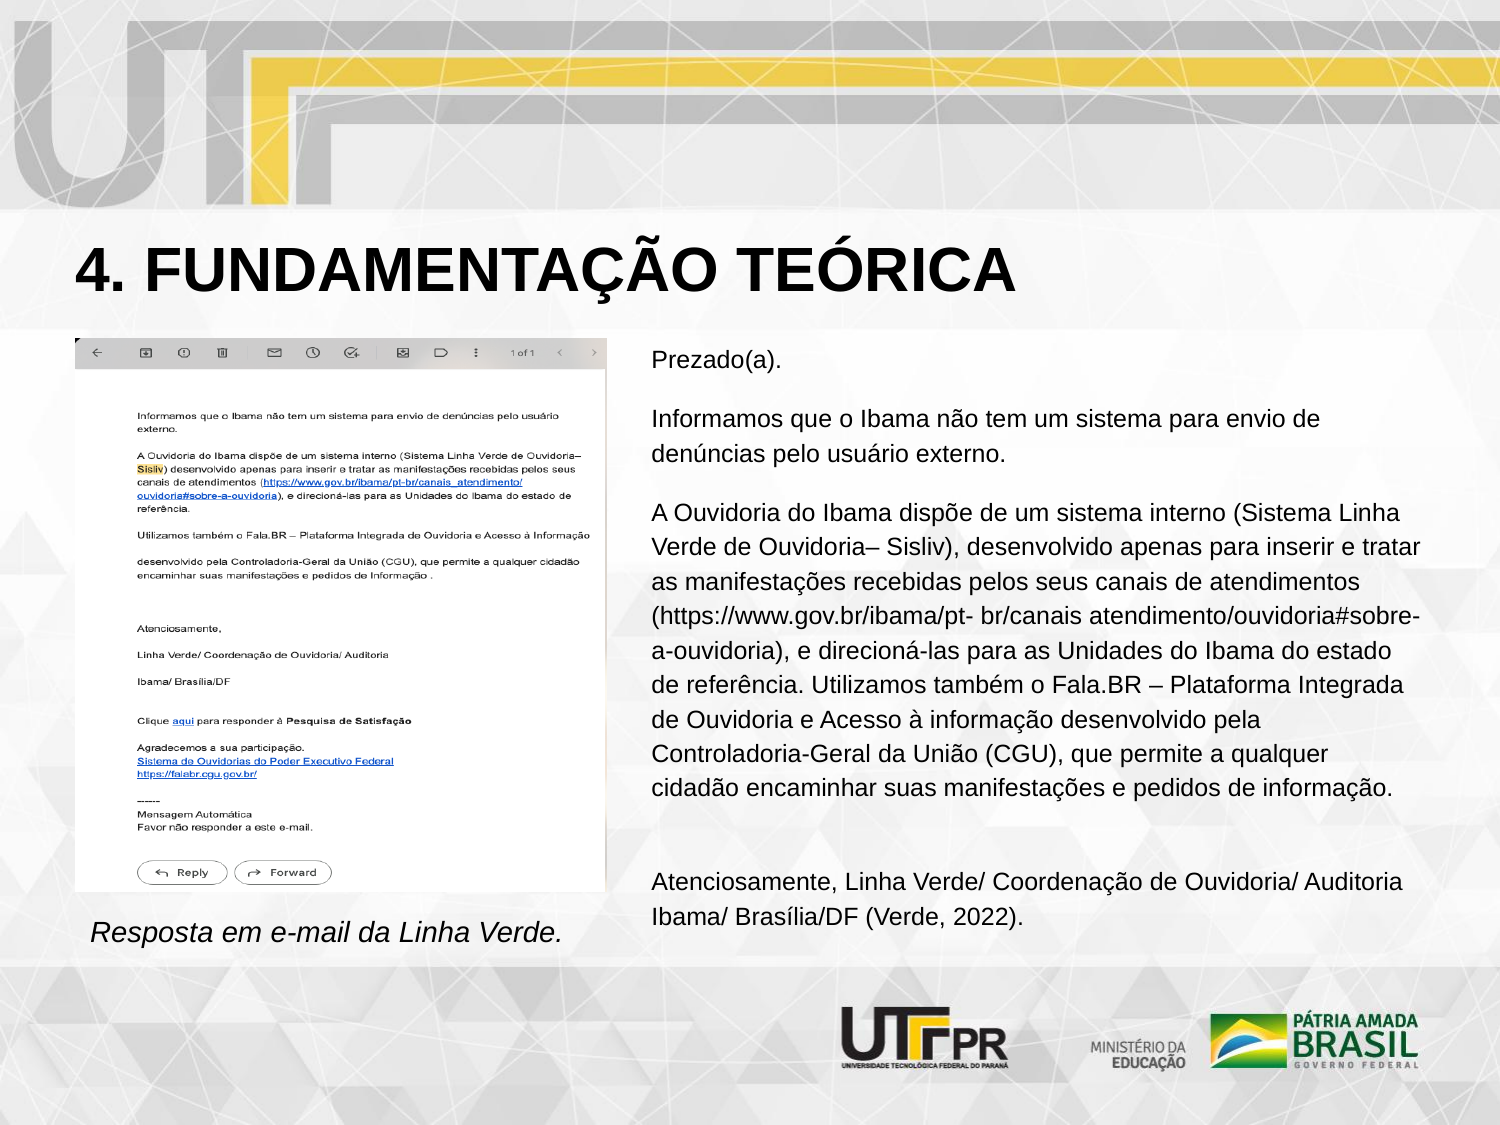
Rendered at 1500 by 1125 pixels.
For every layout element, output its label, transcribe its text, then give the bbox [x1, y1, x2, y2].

title 4. FUNDAMENTAÇÃO TEÓRICA [75, 211, 1425, 321]
subtitle Prezado(a). Informamos que o Ibama não tem um sistema para envio de denúncias pelo usuário externo. A Ouvidoria do Ibama dispõe de um sistema interno (Sistema Linha Verde de Ouvidoria– Sisliv), desenvolvido apenas para inserir e tratar as manifestações recebidas pelos seus canais de atendimentos (https://www.gov.br/ibama/pt- br/canais atendimento/ouvidoria#sobre-a-ouvidoria), e direcioná-las para as Unidades do Ibama do estado de referência. Utilizamos também o Fala.BR – Plataforma Integrada de Ouvidoria e Acesso à informação desenvolvido pela Controladoria-Geral da União (CGU), que permite a qualquer cidadão encaminhar suas manifestações e pedidos de informação. Atenciosamente, Linha Verde/ Coordenação de Ouvidoria/ Auditoria Ibama/ Brasília/DF (Verde, 2022). [651, 338, 1425, 960]
text_box Resposta em e-mail da Linha Verde. [74, 901, 607, 964]
picture [0, 0, 1500, 1125]
